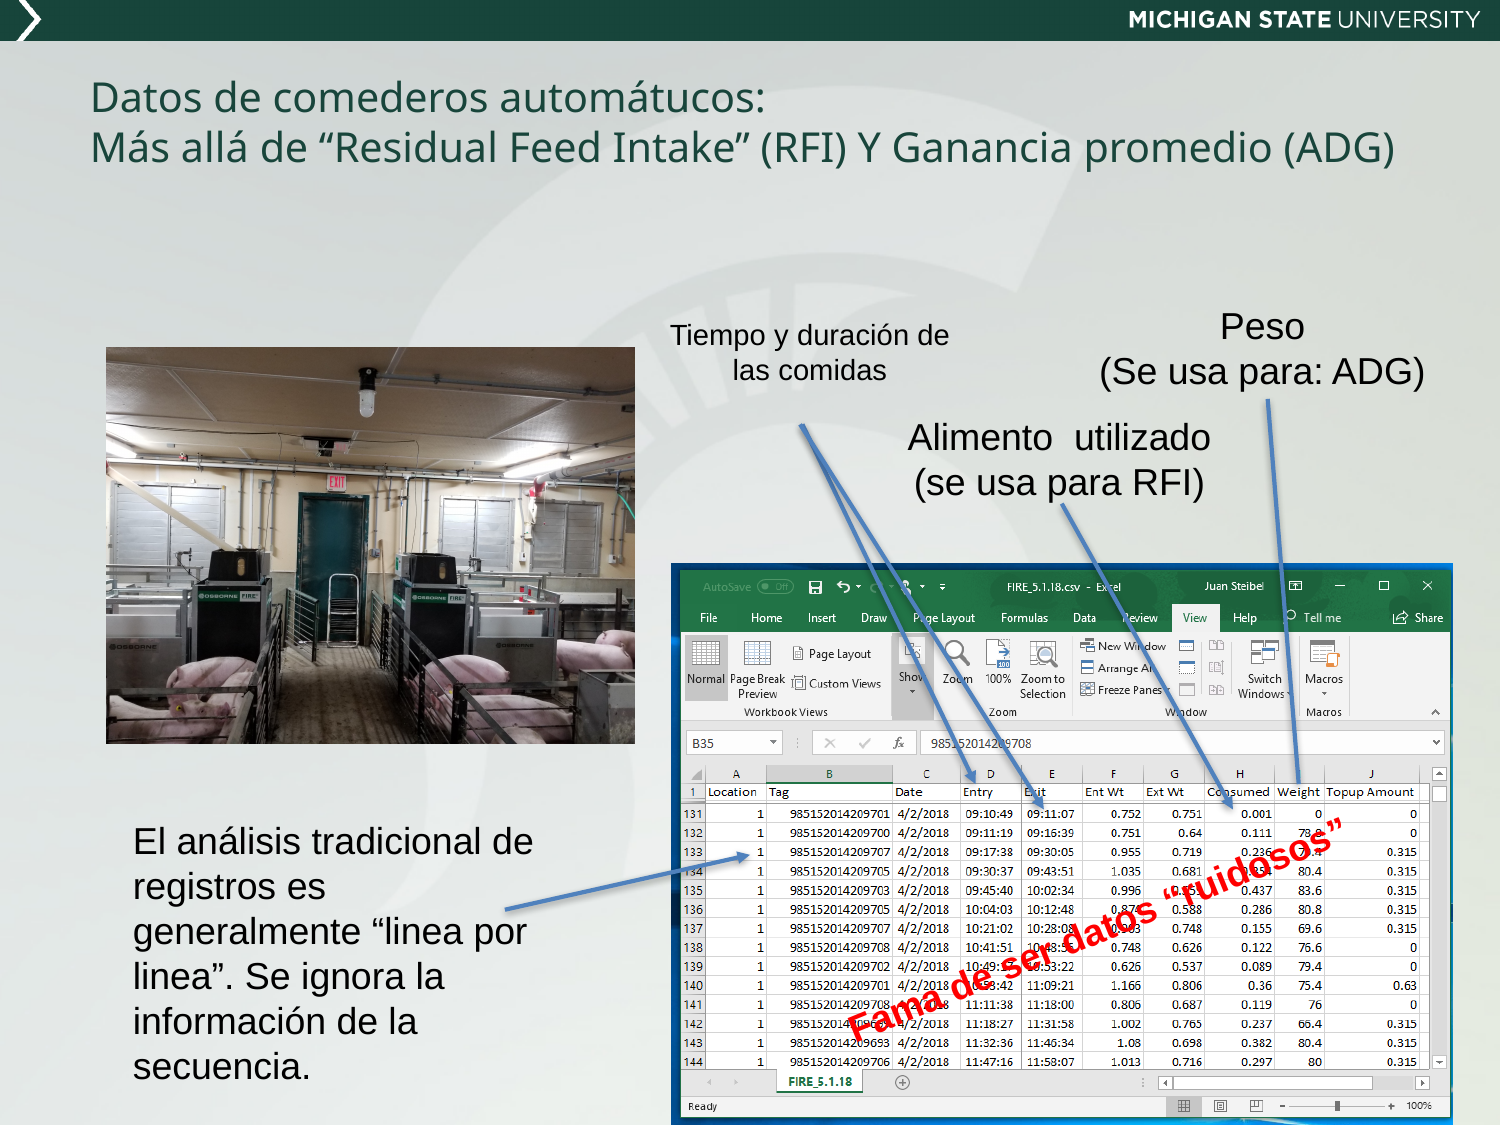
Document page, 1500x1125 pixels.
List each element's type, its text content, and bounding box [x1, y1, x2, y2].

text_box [1061, 503, 1234, 810]
text_box Peso (Se usa para: ADG) [1084, 294, 1441, 400]
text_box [1267, 398, 1300, 785]
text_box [504, 854, 751, 910]
text_box Alimento utilizado (se usa para RFI) [892, 405, 1226, 511]
text_box Tiempo y duración de las comidas [637, 308, 983, 394]
text_box El análisis tradicional de registros es generalmente “linea por linea”. Se ignora la información de la secuencia. [118, 809, 550, 1095]
picture [0, 0, 1500, 1125]
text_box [799, 424, 1045, 810]
title Datos de comederos automátucos: Más allá de “Residual Feed Intake” (RFI) Y Ganancia promedio (ADG) [75, 64, 1425, 184]
